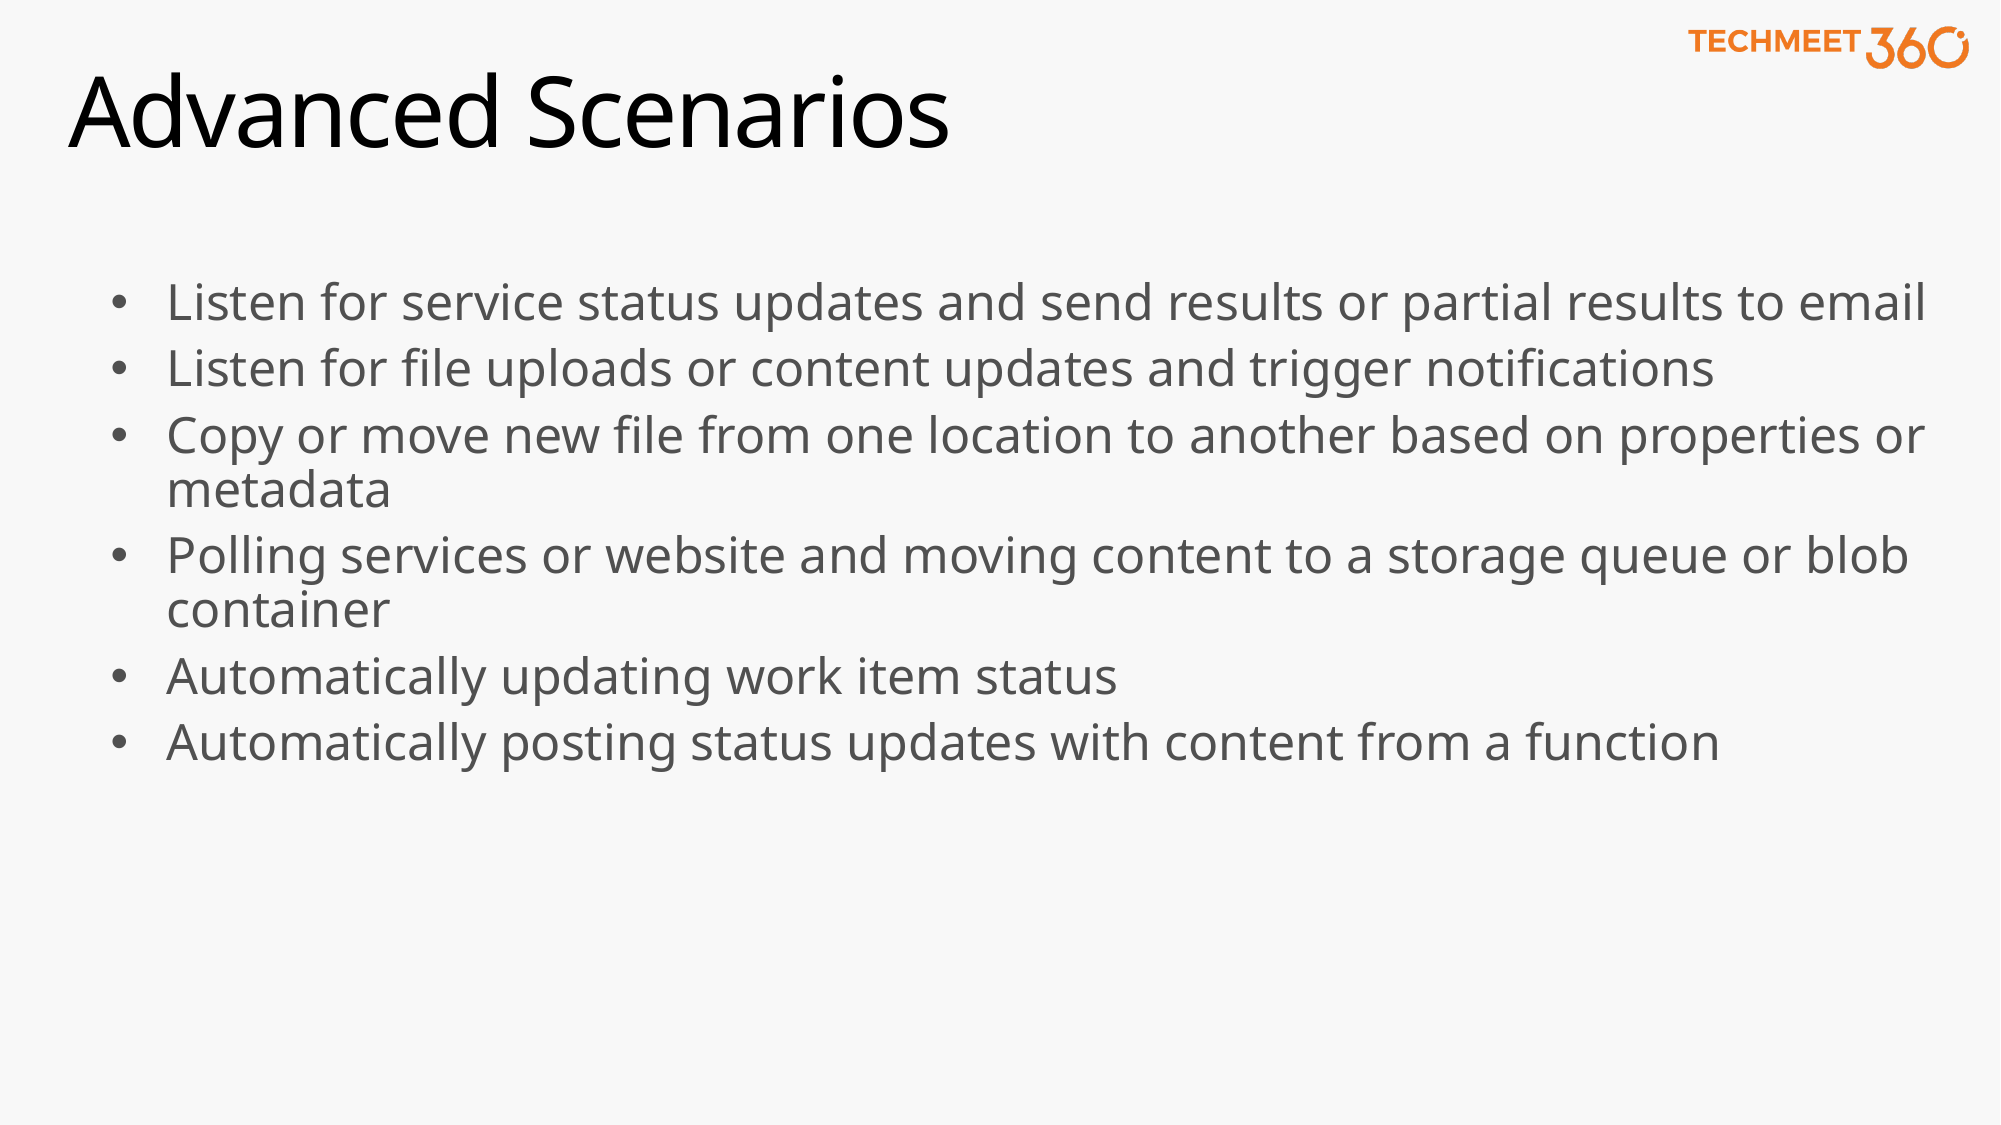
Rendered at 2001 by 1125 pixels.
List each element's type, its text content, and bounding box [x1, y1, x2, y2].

text_box Listen for service status updates and send results or partial results to email Listen for file uploads or content updates and trigger notifications Copy or move new file from one location to another based on properties or metadata Polling services or website and moving content to a storage queue or blob container Automatically updating work item status Automatically posting status updates with content from a function [80, 253, 1973, 796]
picture [1688, 26, 1969, 69]
title Advanced Scenarios [44, 47, 1000, 196]
